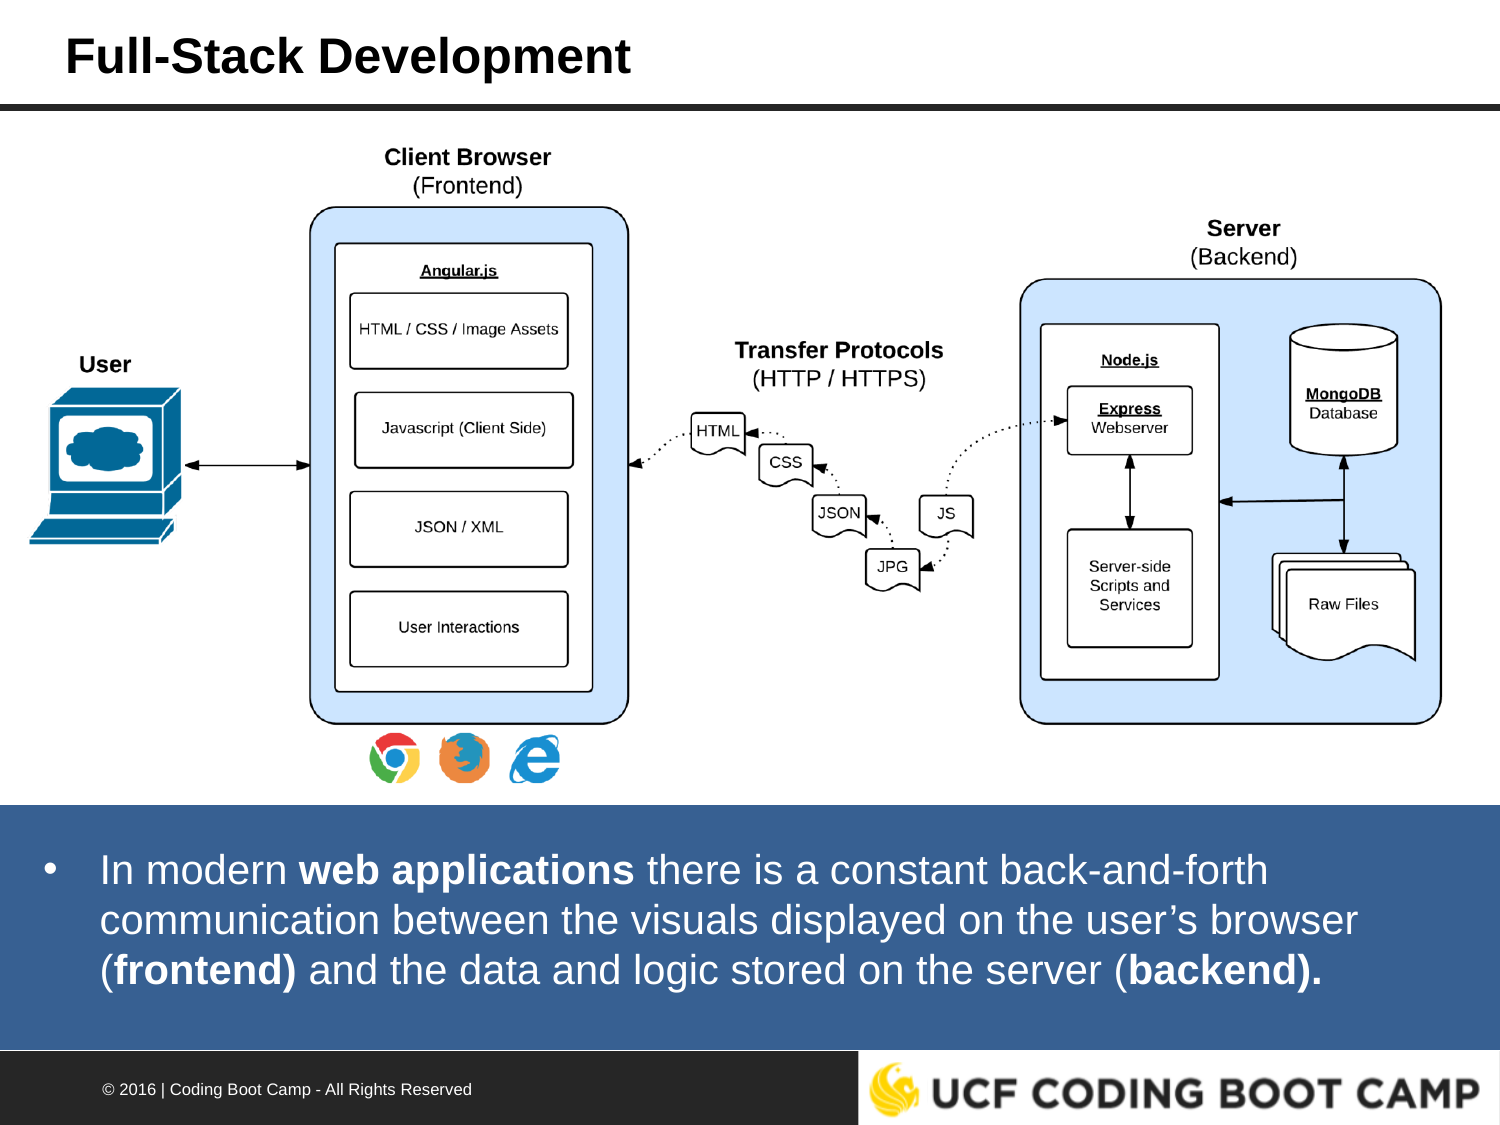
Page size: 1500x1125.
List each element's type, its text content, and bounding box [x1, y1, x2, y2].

title Full-Stack Development [50, 0, 948, 108]
text_box In modern web applications there is a constant back-and-forth communication between the visuals displayed on the user’s browser (frontend) and the data and logic stored on the server (backend). [28, 835, 1472, 1001]
text_box [0, 803, 1500, 1052]
picture [9, 121, 1478, 813]
picture [858, 1052, 1500, 1125]
